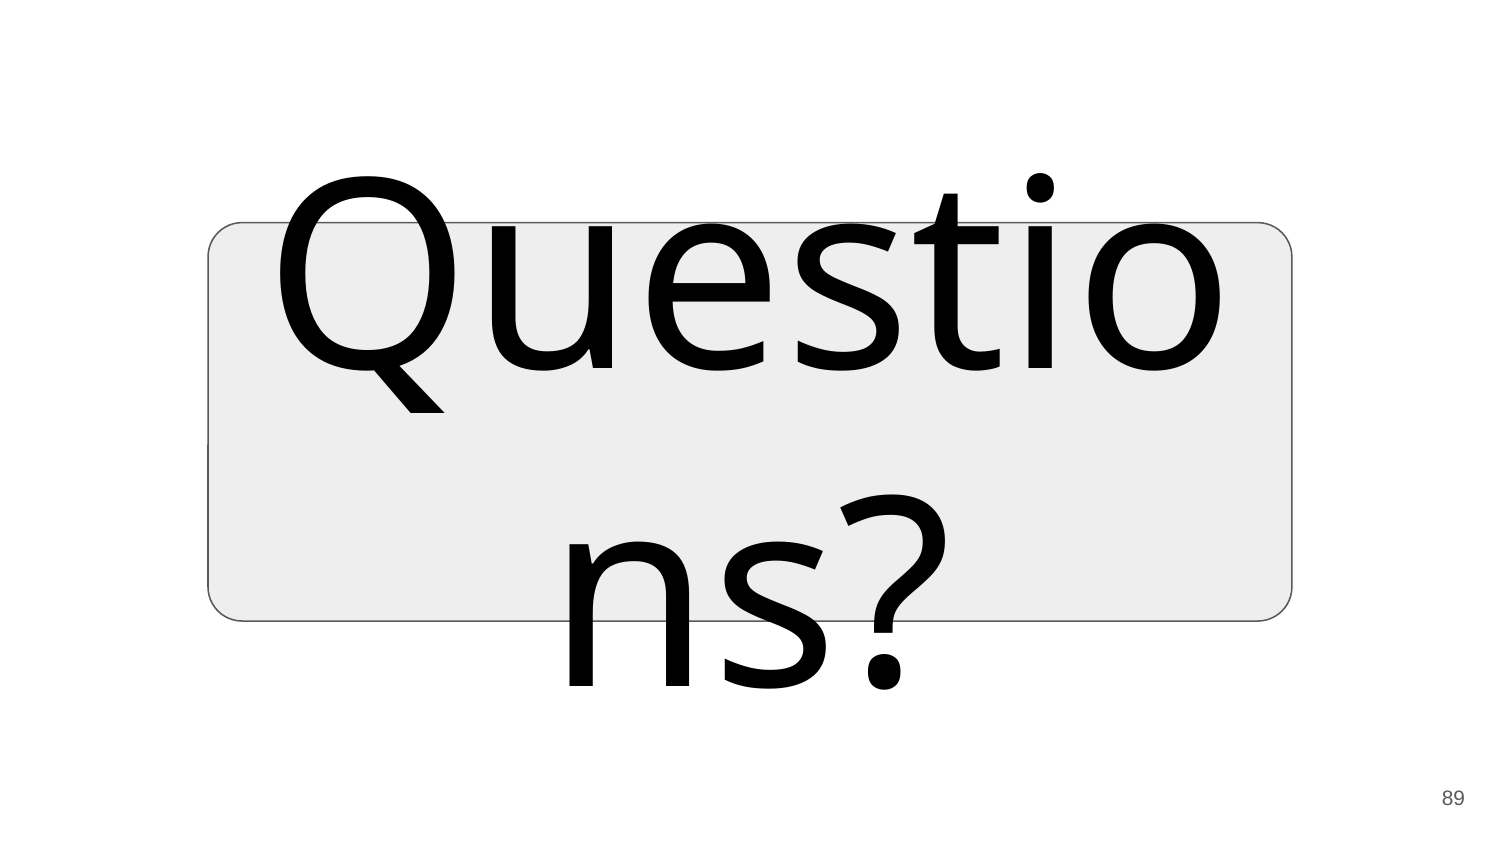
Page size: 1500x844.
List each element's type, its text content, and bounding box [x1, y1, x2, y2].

slide_number 89 [1389, 764, 1480, 830]
text_box Questions? [207, 222, 1292, 622]
